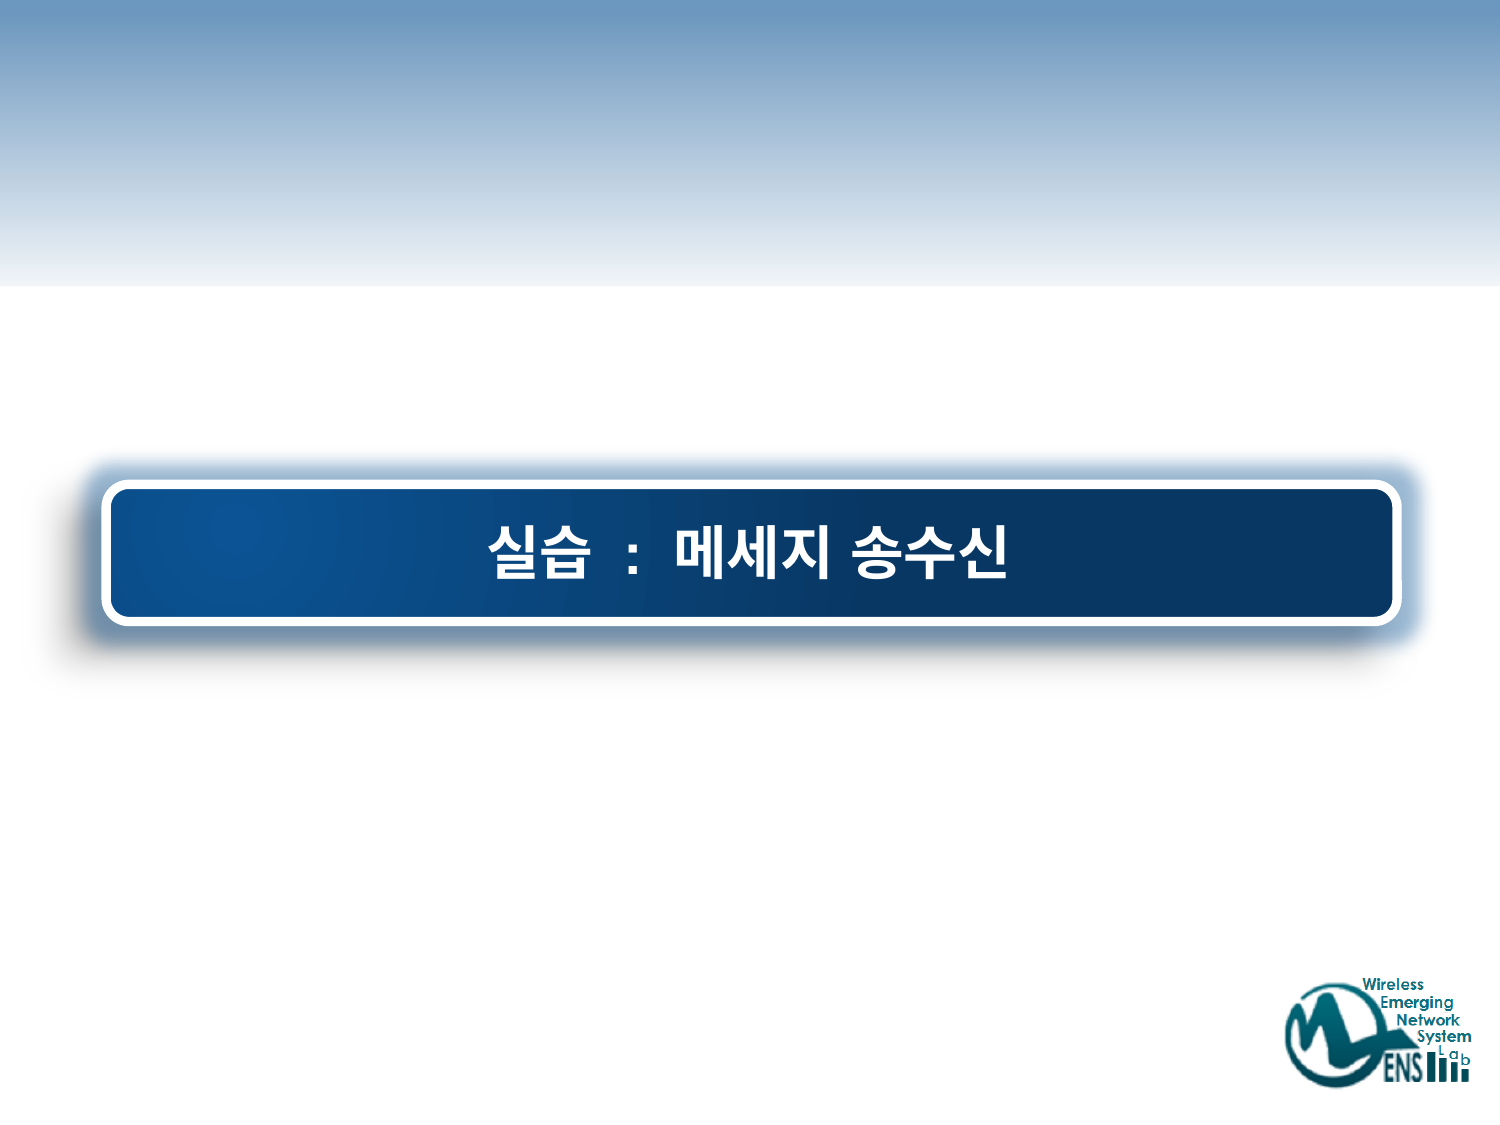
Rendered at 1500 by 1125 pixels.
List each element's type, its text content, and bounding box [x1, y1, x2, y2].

title 실습 : 메세지 송수신 [121, 489, 1376, 614]
picture [1280, 970, 1478, 1092]
